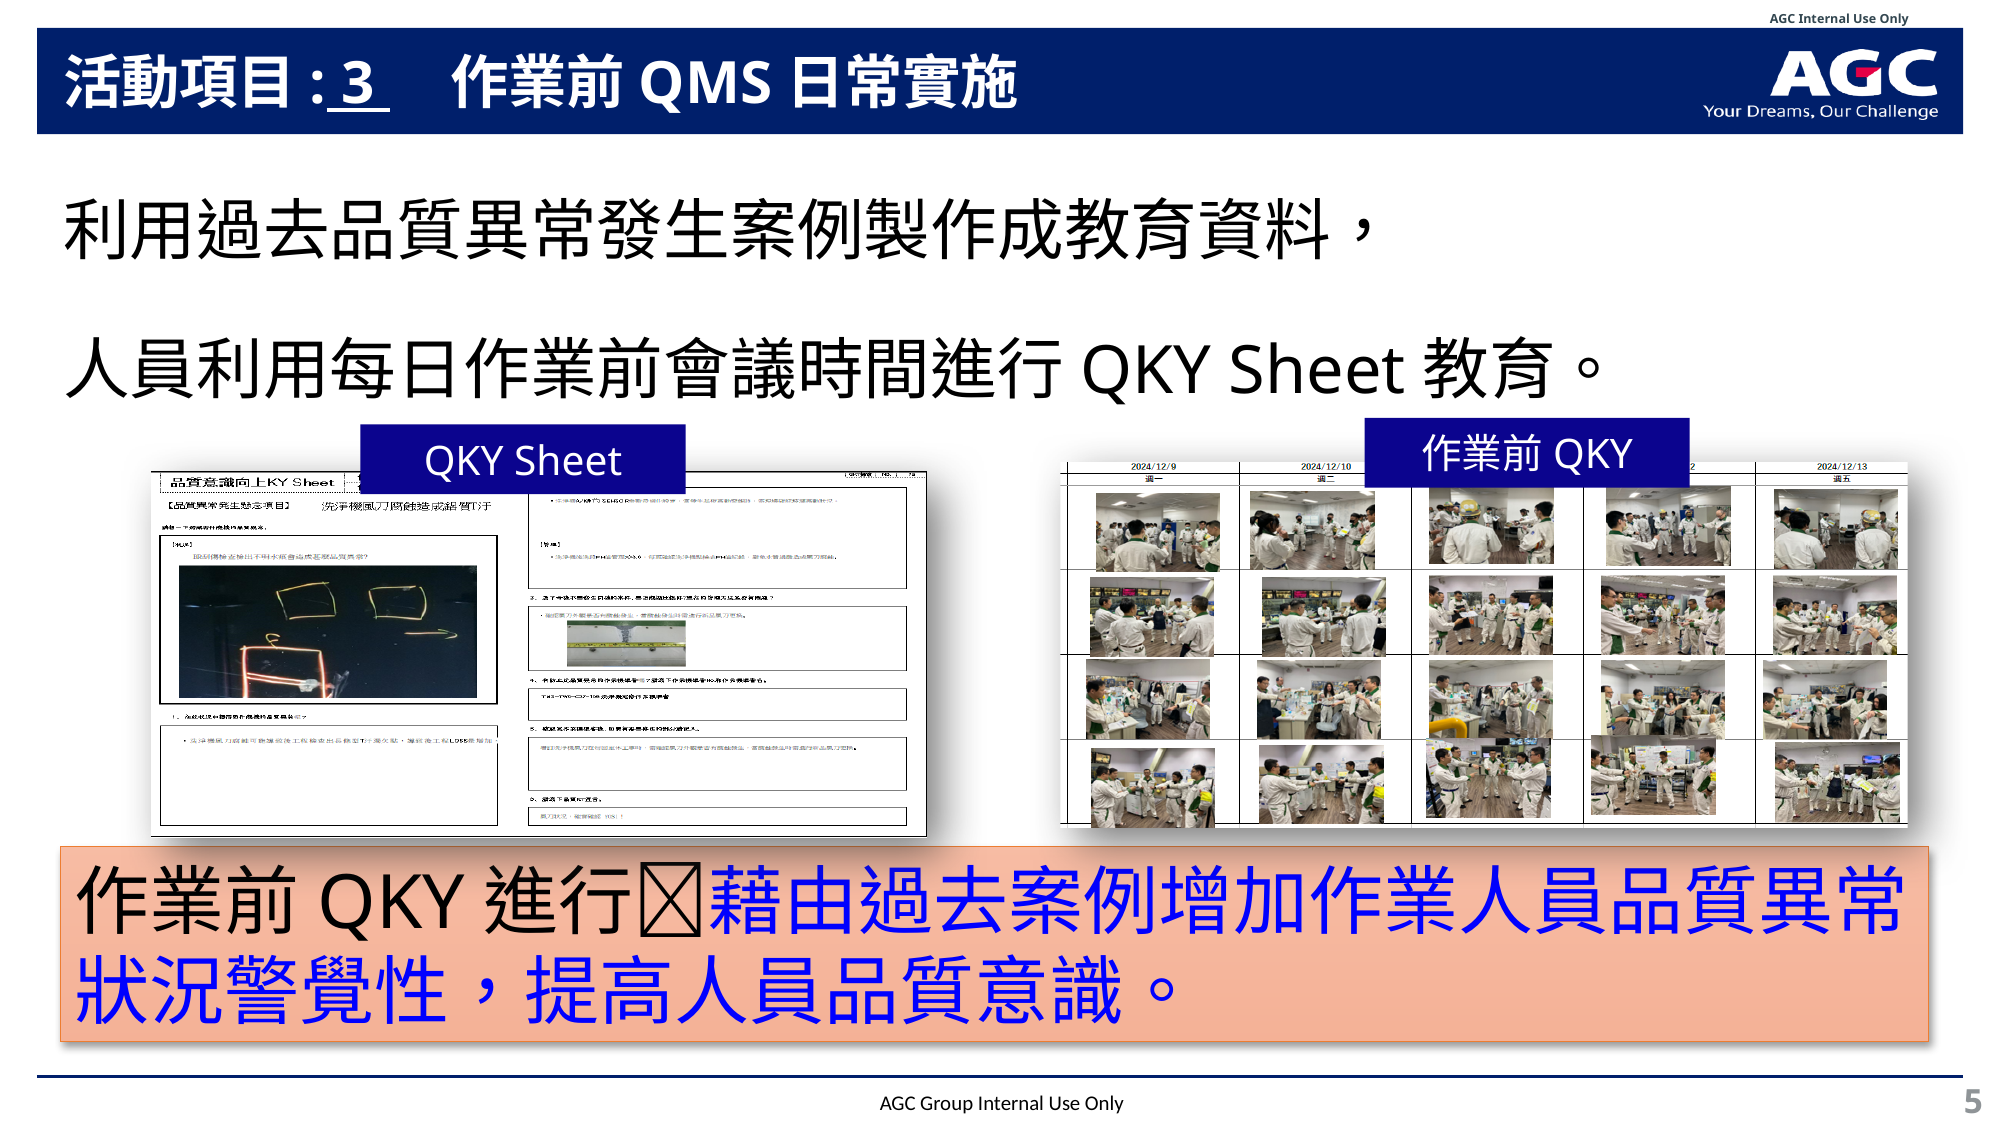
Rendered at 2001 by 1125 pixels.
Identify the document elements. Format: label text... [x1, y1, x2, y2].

picture [1703, 49, 1938, 120]
title 活動項目: 3 作業前QMS日常實施 [48, 28, 1674, 140]
picture [1060, 462, 1908, 828]
text_box 作業前QKY進行藉由過去案例增加作業人員品質異常狀況警覺性，提高人員品質意識。 [60, 846, 1929, 1042]
picture [151, 471, 927, 838]
text_box 作業前QKY [1364, 417, 1690, 462]
list 利用過去品質異常發生案例製作成教育資料， 人員利用每日作業前會議時間進行QKY Sheet教育。 [48, 140, 1940, 873]
text_box QKY Sheet [360, 424, 686, 471]
slide_number 5 [1872, 1072, 2000, 1125]
